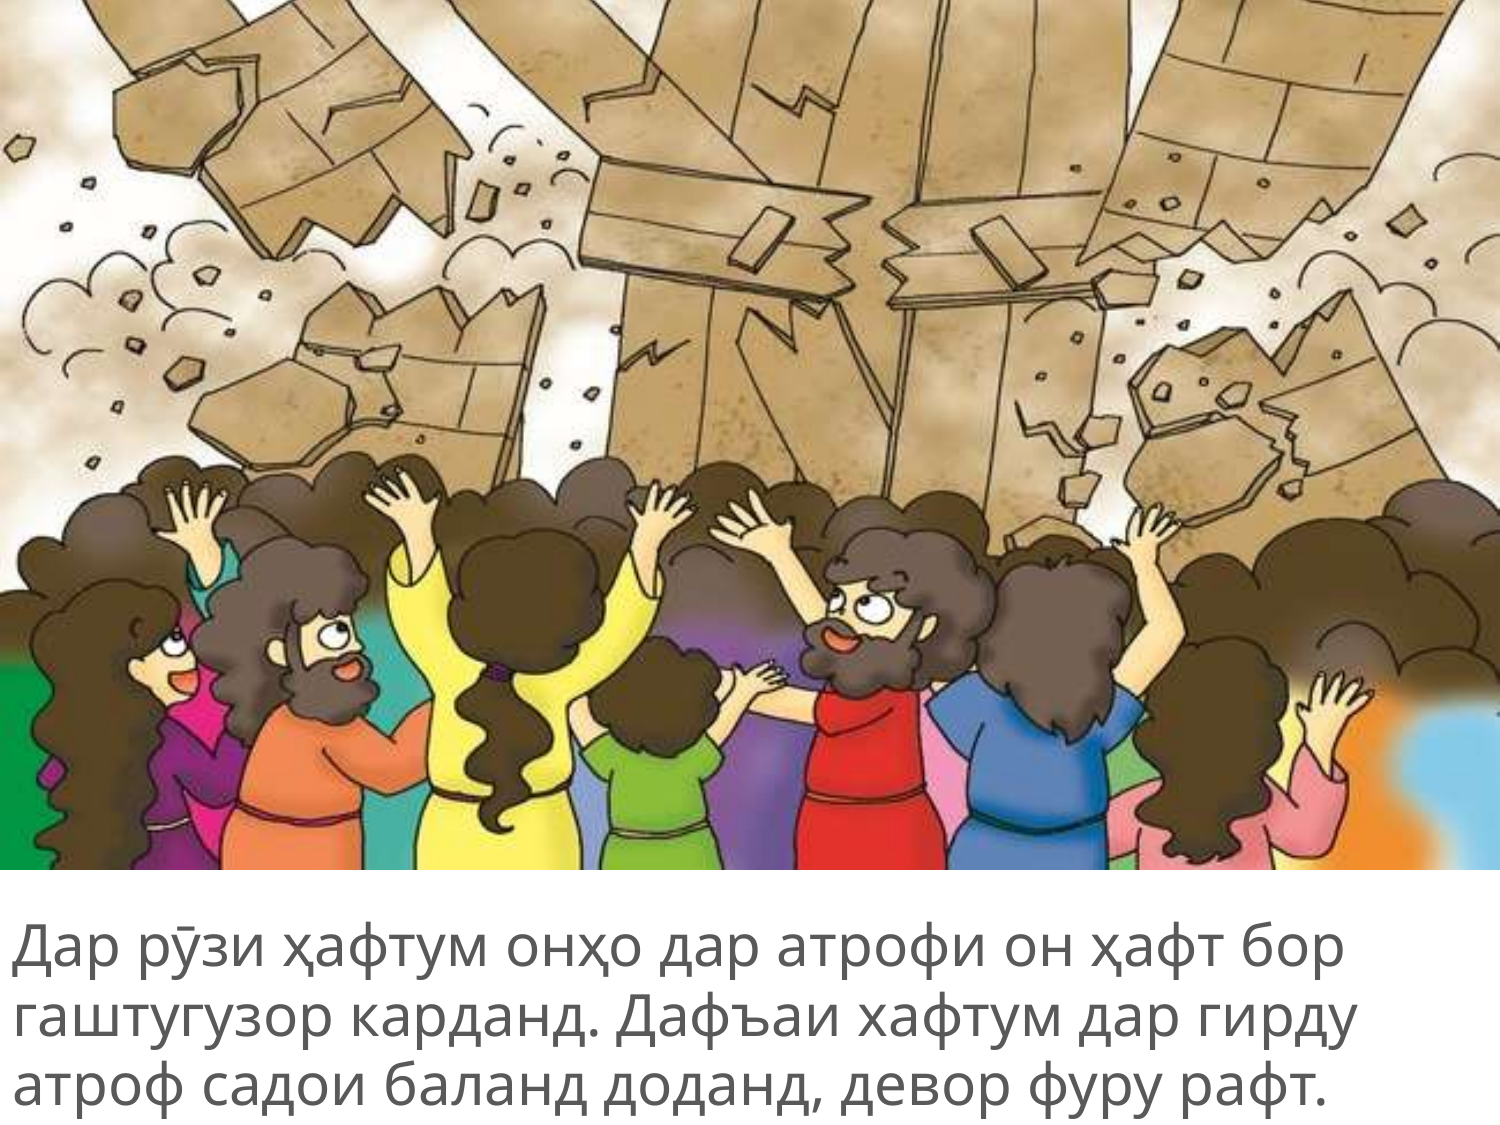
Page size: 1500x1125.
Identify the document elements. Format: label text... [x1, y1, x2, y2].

text_box Дар рӯзи ҳафтум онҳо дар атрофи он ҳафт бор гаштугузор карданд. Дафъаи хафтум дар гирду атроф садои баланд доданд, девор фуру рафт. [0, 900, 1483, 1125]
picture [0, 0, 1500, 870]
